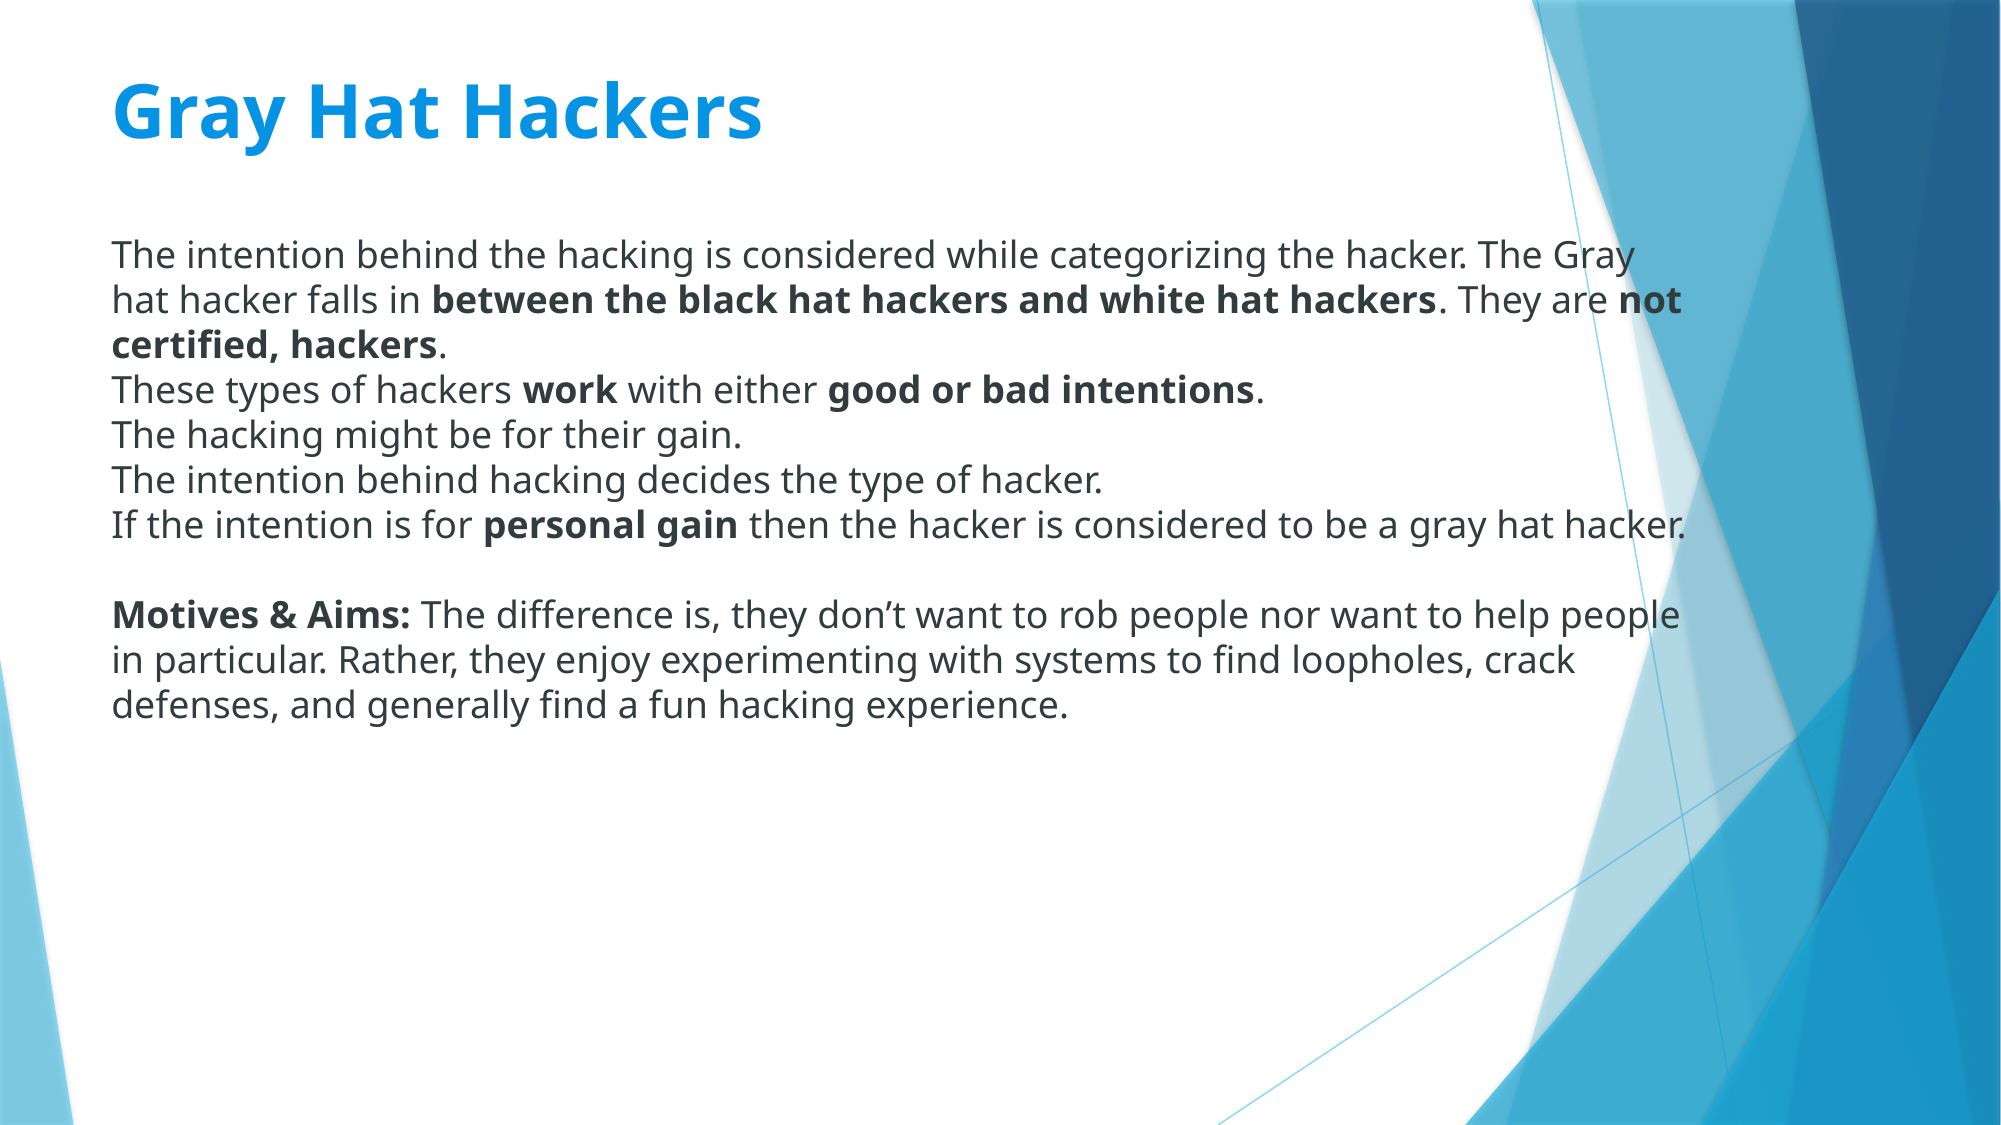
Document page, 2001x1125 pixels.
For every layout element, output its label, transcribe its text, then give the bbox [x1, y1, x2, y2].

text_box The intention behind the hacking is considered while categorizing the hacker. The Gray hat hacker falls in between the black hat hackers and white hat hackers. They are not certified, hackers. These types of hackers work with either good or bad intentions. The hacking might be for their gain. The intention behind hacking decides the type of hacker. If the intention is for personal gain then the hacker is considered to be a gray hat hacker. Motives & Aims: The difference is, they don’t want to rob people nor want to help people in particular. Rather, they enjoy experimenting with systems to find loopholes, crack defenses, and generally find a fun hacking experience. [96, 223, 1713, 733]
title Gray Hat Hackers [96, 55, 1522, 174]
